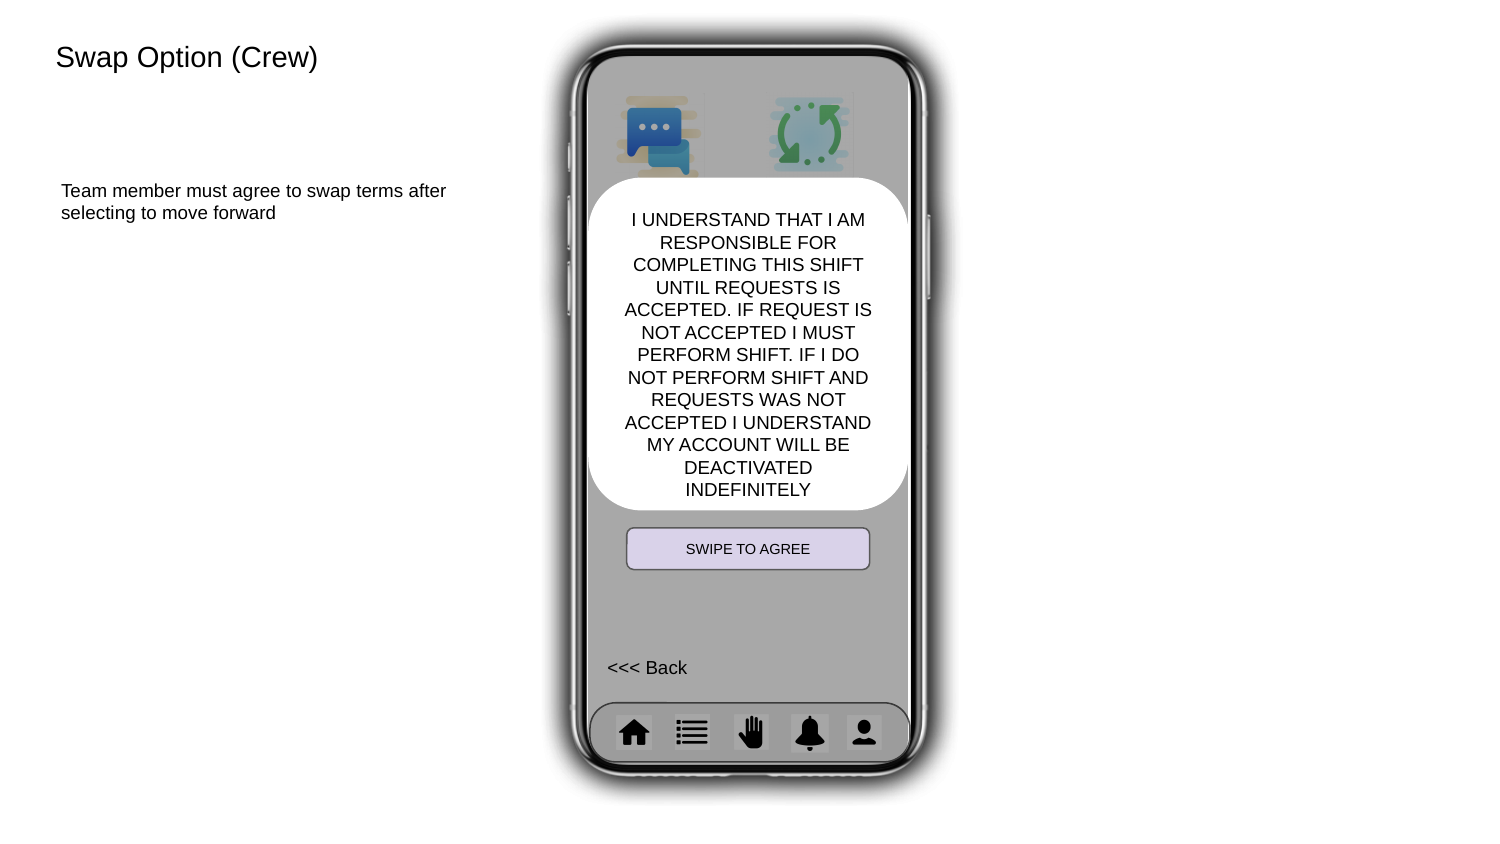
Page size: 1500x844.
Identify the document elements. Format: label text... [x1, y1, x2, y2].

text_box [589, 702, 911, 763]
picture [537, 13, 963, 808]
text_box Team member must agree to swap terms after selecting to move forward [46, 163, 481, 789]
text_box Swap Option (Crew) [40, 23, 439, 145]
